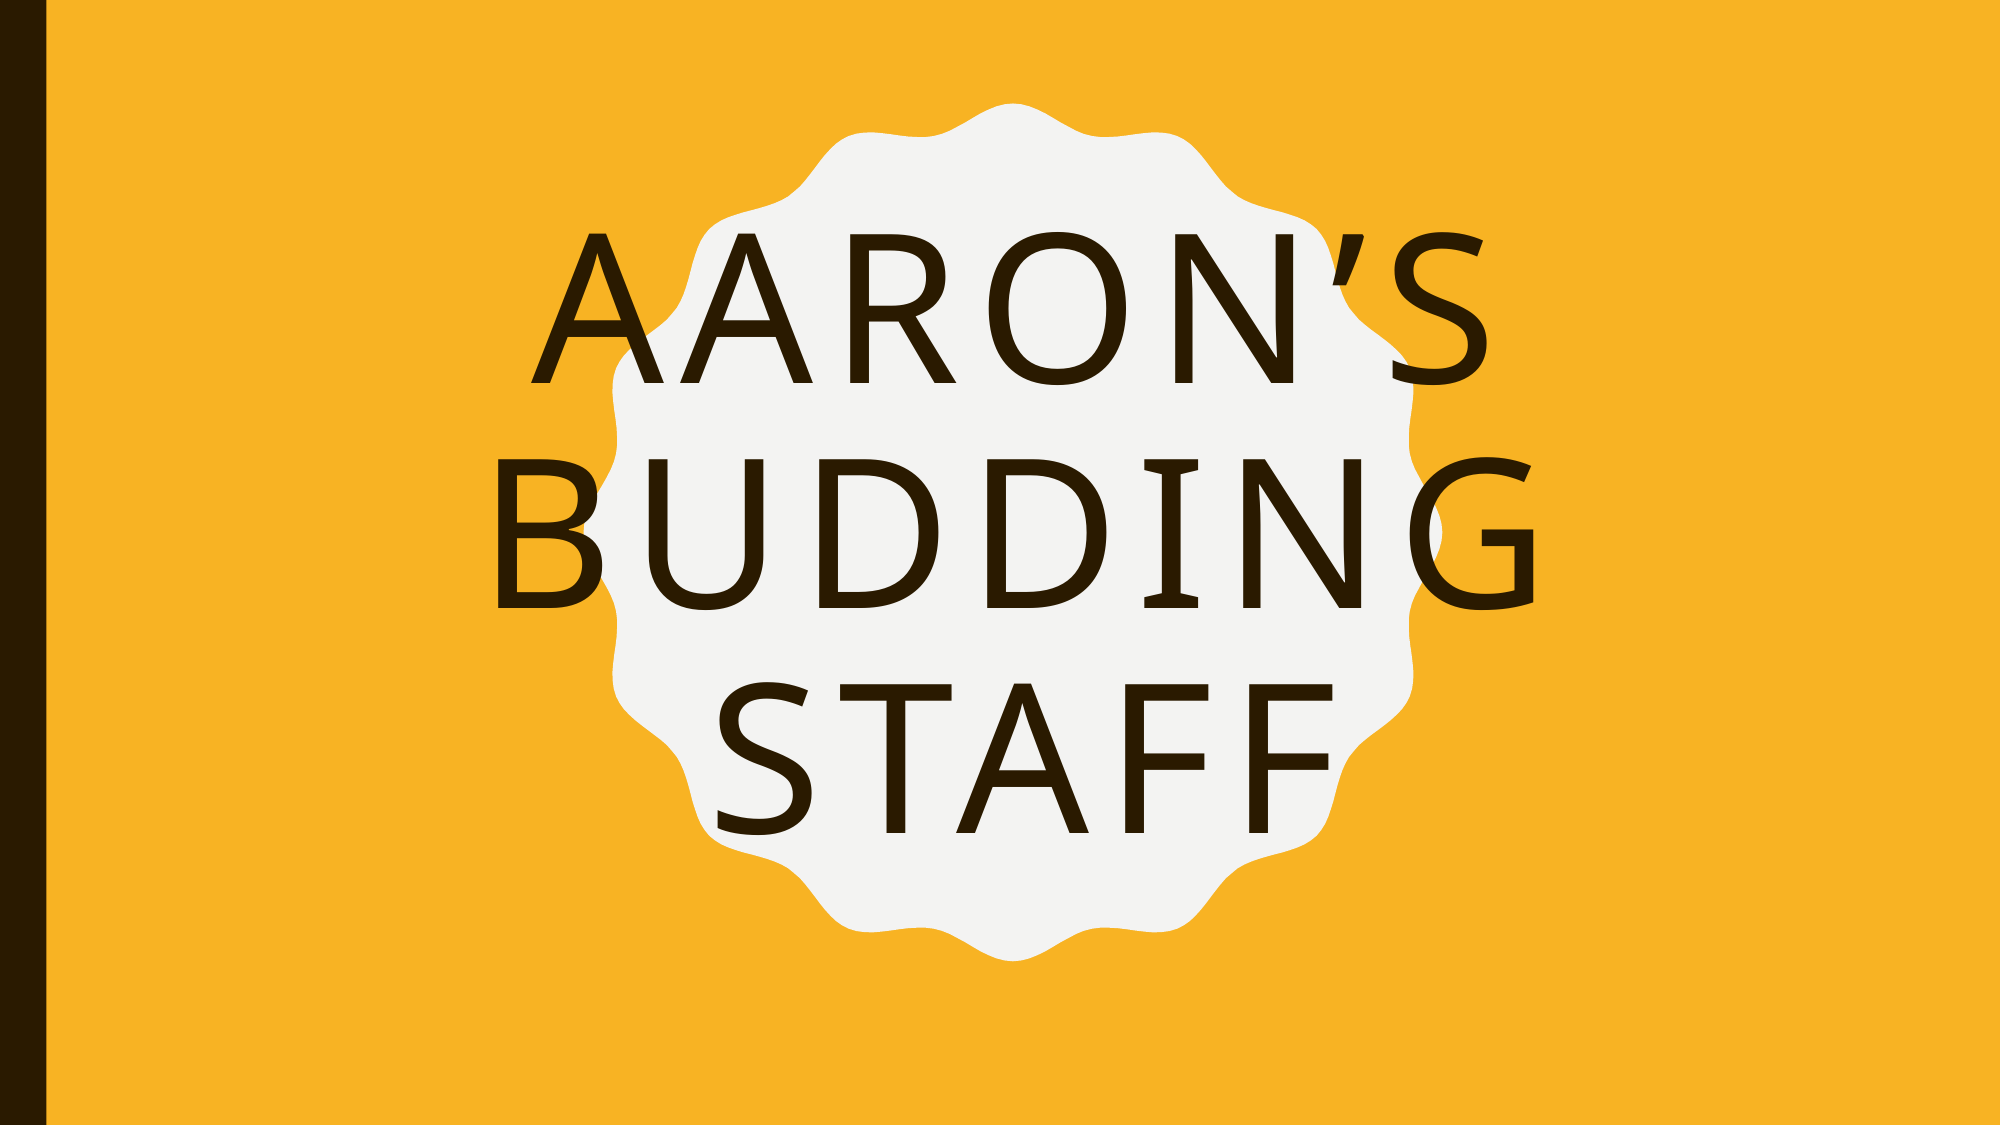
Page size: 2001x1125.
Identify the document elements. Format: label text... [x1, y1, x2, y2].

title Aaron’s budding staff [176, 180, 1870, 902]
